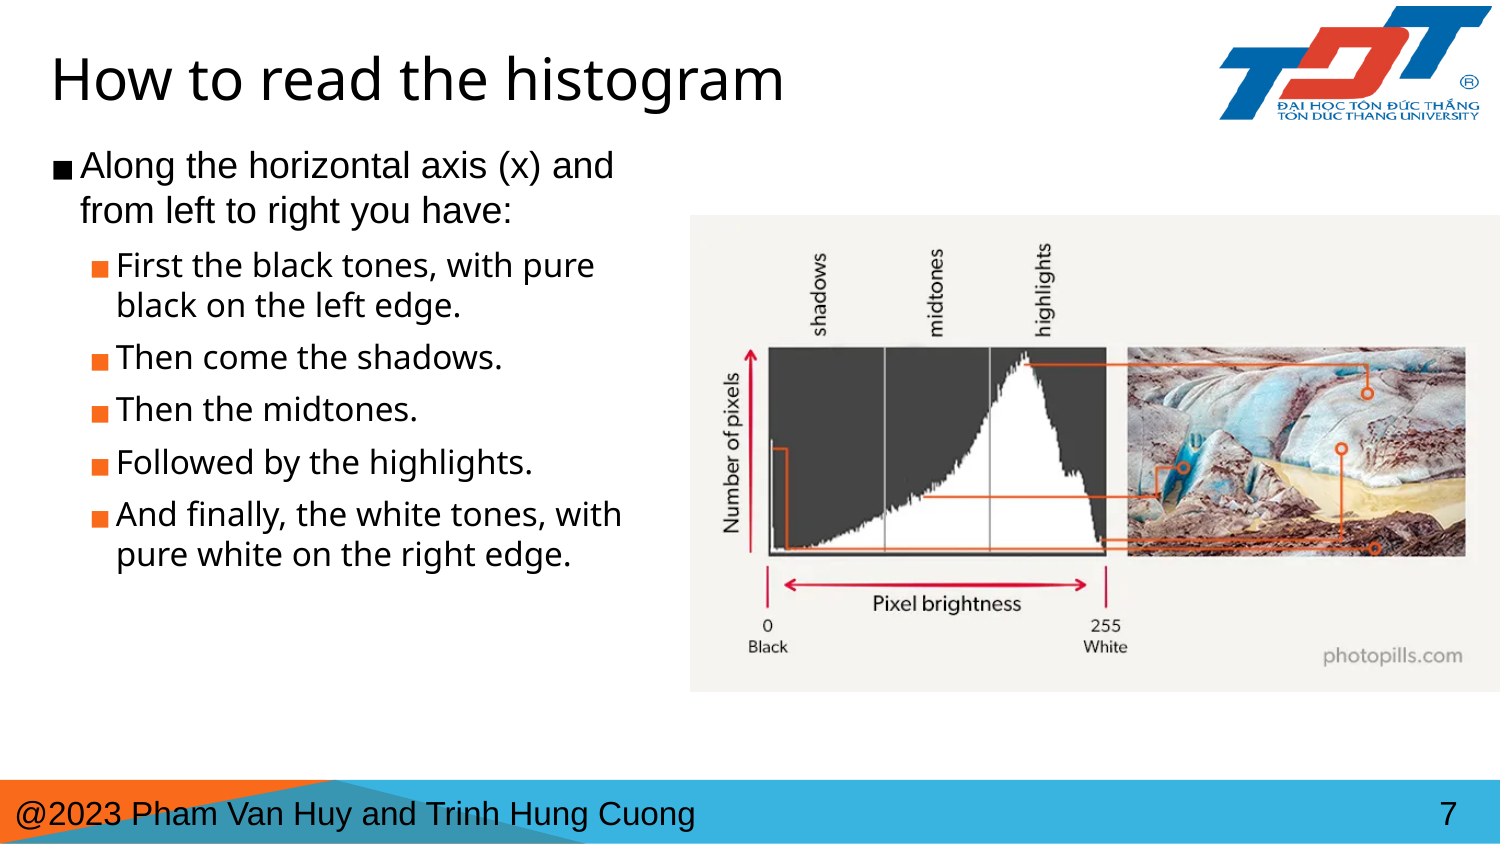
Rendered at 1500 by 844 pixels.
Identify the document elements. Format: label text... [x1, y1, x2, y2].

title How to read the histogram [34, 43, 1269, 111]
picture [1219, 6, 1492, 120]
list Along the horizontal axis (x) and from left to right you have: First the black tones, with pure black on the left edge. Then come the shadows. Then the midtones. Followed by the highlights. And finally, the white tones, with pure white on the right edge. [34, 133, 673, 771]
picture [690, 215, 1500, 692]
